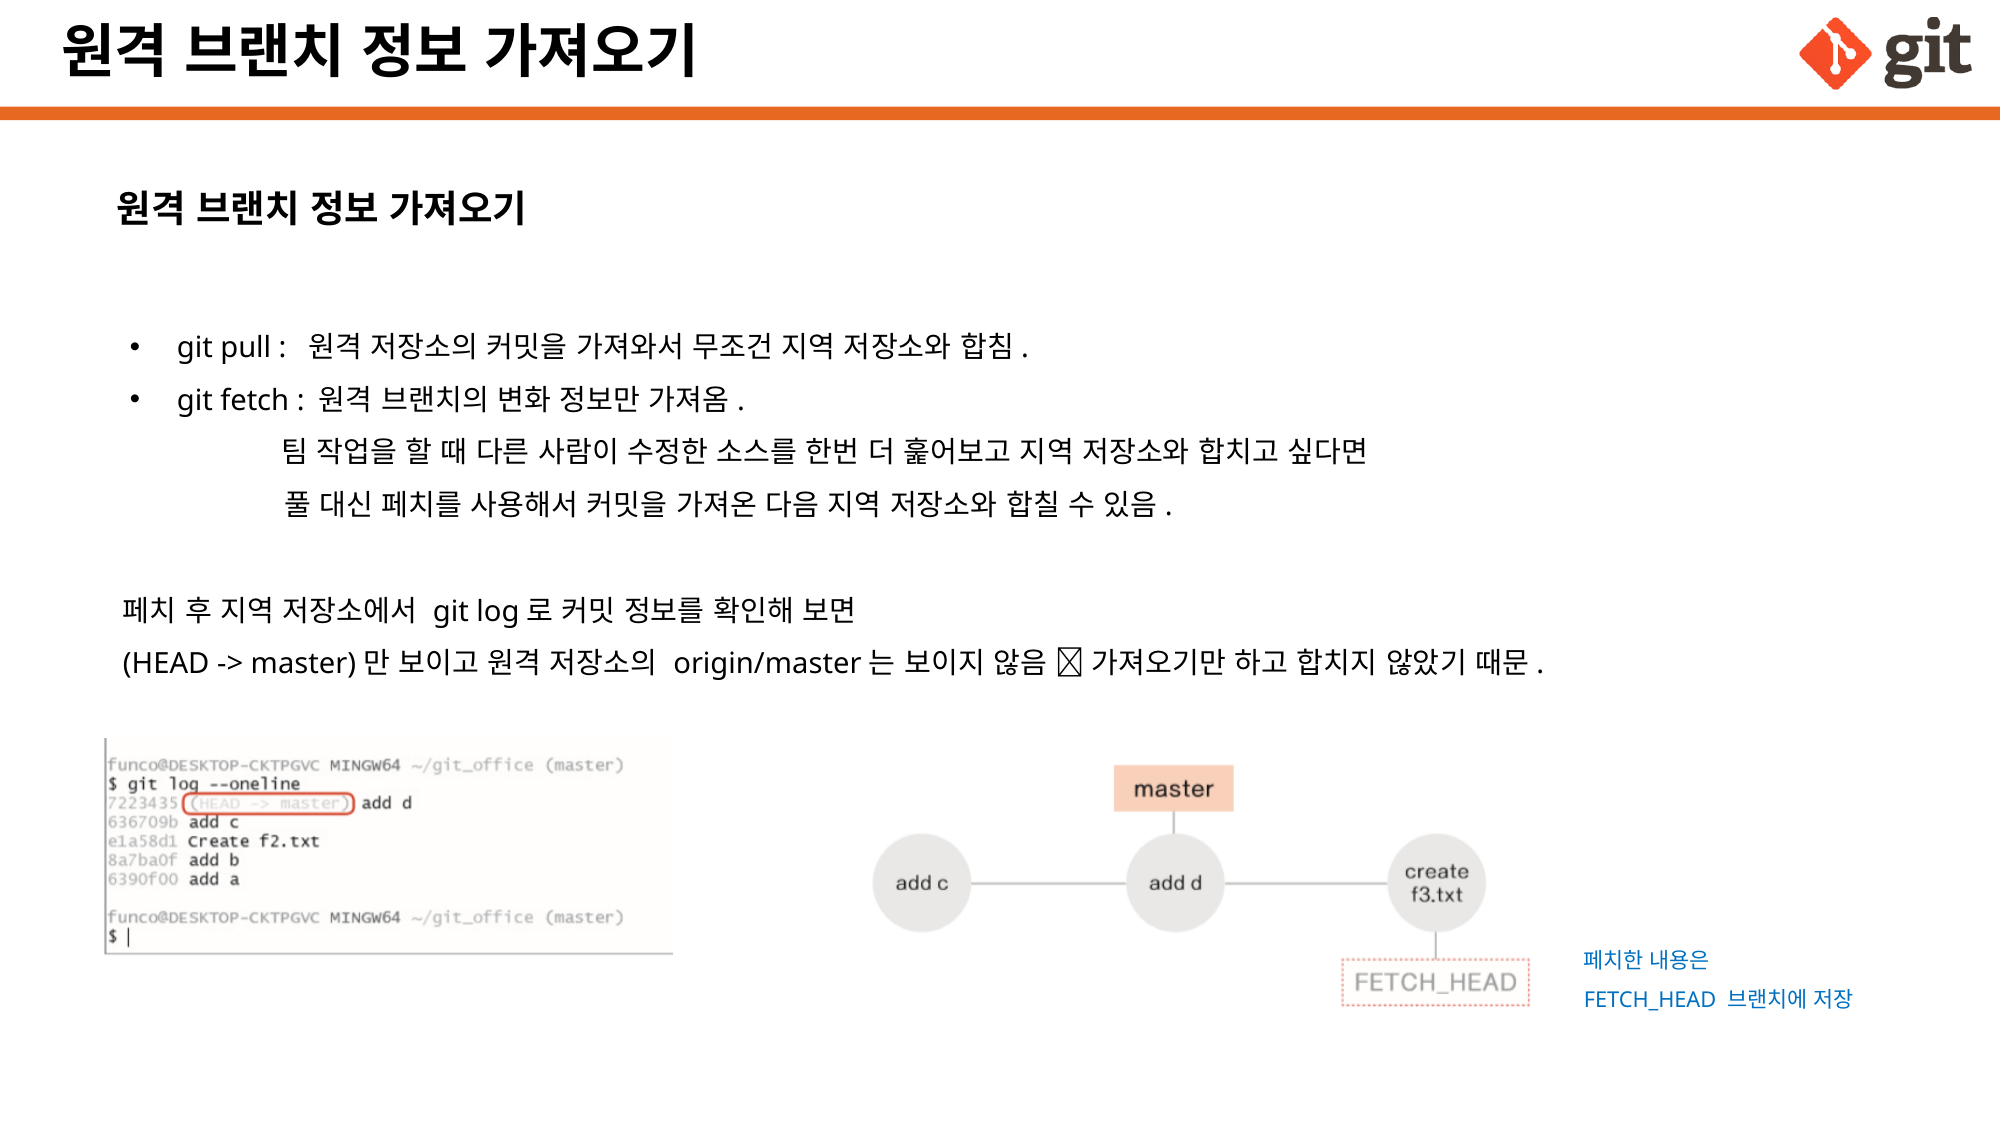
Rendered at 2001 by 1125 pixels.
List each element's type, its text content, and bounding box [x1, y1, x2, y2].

text_box 페치 후 지역 저장소에서 git log로 커밋 정보를 확인해 보면 (HEAD -> master)만 보이고 원격 저장소의 origin/master는 보이지 않음  가져오기만 하고 합치지 않았기 때문. [108, 567, 1710, 688]
text_box 원격 브랜치 정보 가져오기 [101, 178, 1016, 238]
picture [1799, 17, 1972, 90]
title 원격 브랜치 정보 가져오기 [46, 8, 1772, 99]
text_box 페치한 내용은 FETCH_HEAD 브랜치에 저장 [1569, 926, 1869, 1020]
picture [842, 746, 1549, 1016]
text_box git pull : 원격 저장소의 커밋을 가져와서 무조건 지역 저장소와 합침. git fetch : 원격 브랜치의 변화 정보만 가져옴. 팀 작업을 할 때 다른 사람이 수정한 소스를 한번 더 훑어보고 지역 저장소와 합치고 싶다면 풀 대신 페치를 사용해서 커밋을 가져온 다음 지역 저장소와 합칠 수 있음. [115, 303, 1717, 529]
picture [101, 738, 673, 968]
